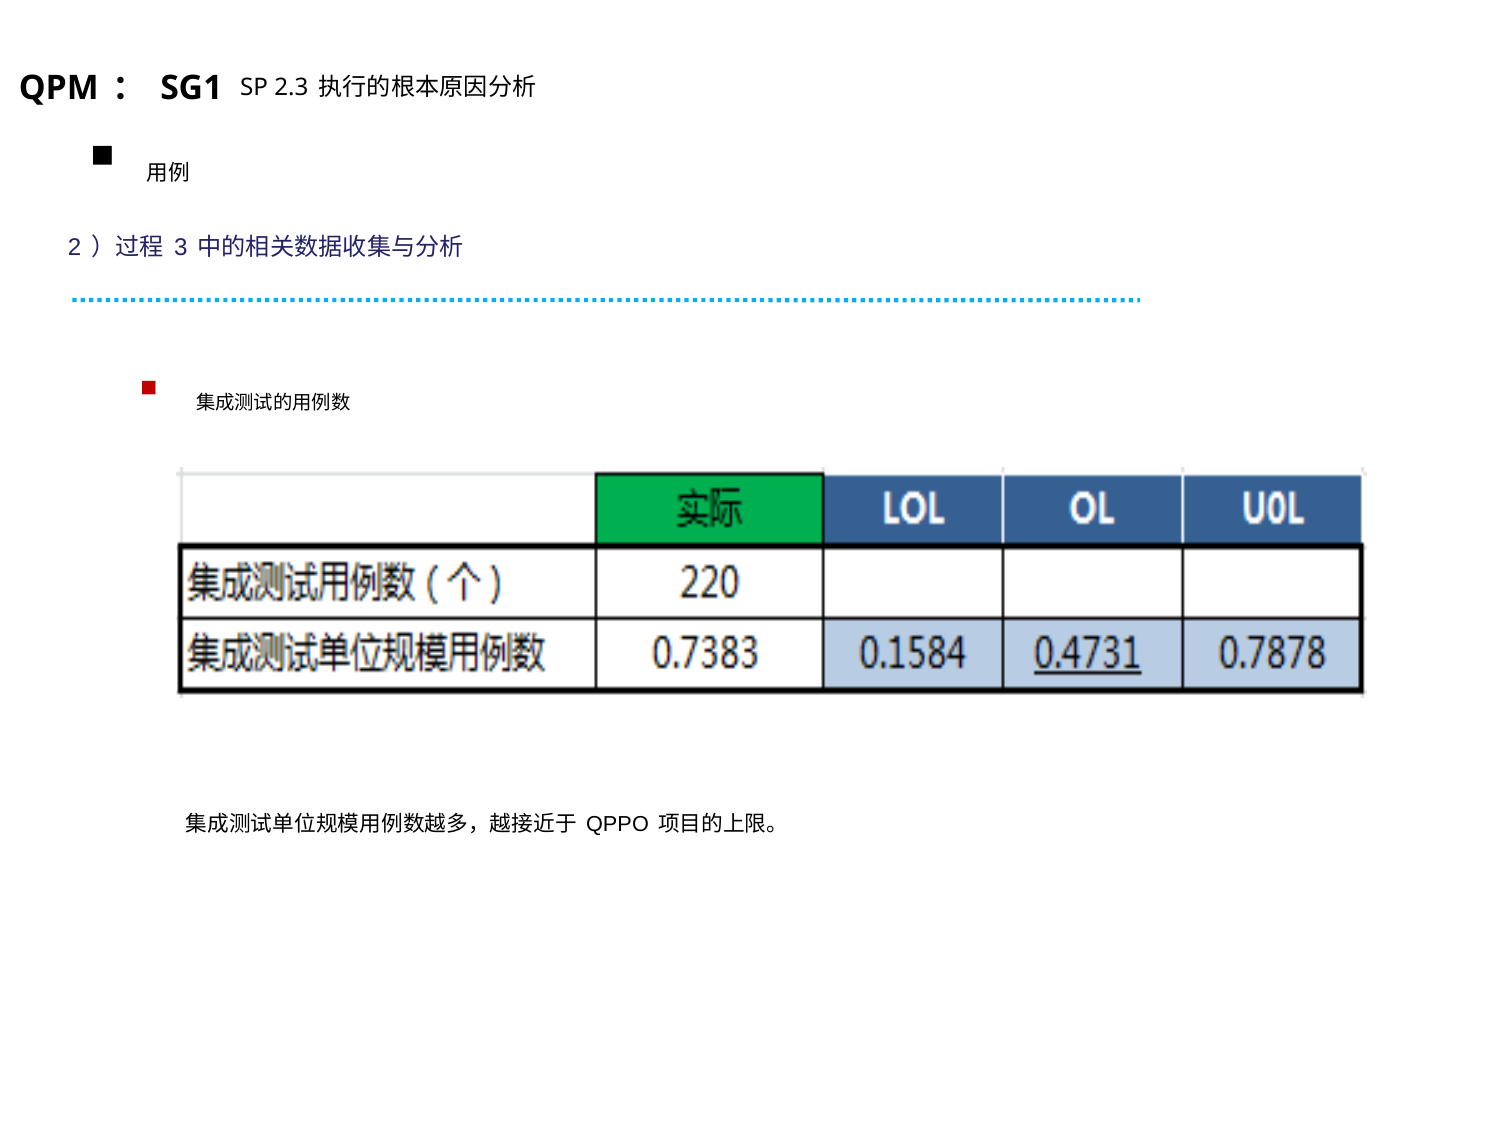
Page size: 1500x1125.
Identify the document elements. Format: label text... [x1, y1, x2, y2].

picture [176, 467, 1367, 698]
text_box QPM：SG1 SP 2.3执行的根本原因分析 [3, 21, 1366, 107]
text_box 2）过程3中的相关数据收集与分析 [53, 196, 1424, 268]
text_box 用例 [75, 100, 1459, 193]
text_box 集成测试的用例数 [50, 338, 1314, 425]
text_box 集成测试单位规模用例数越多，越接近于QPPO项目的上限。 [170, 751, 1364, 843]
